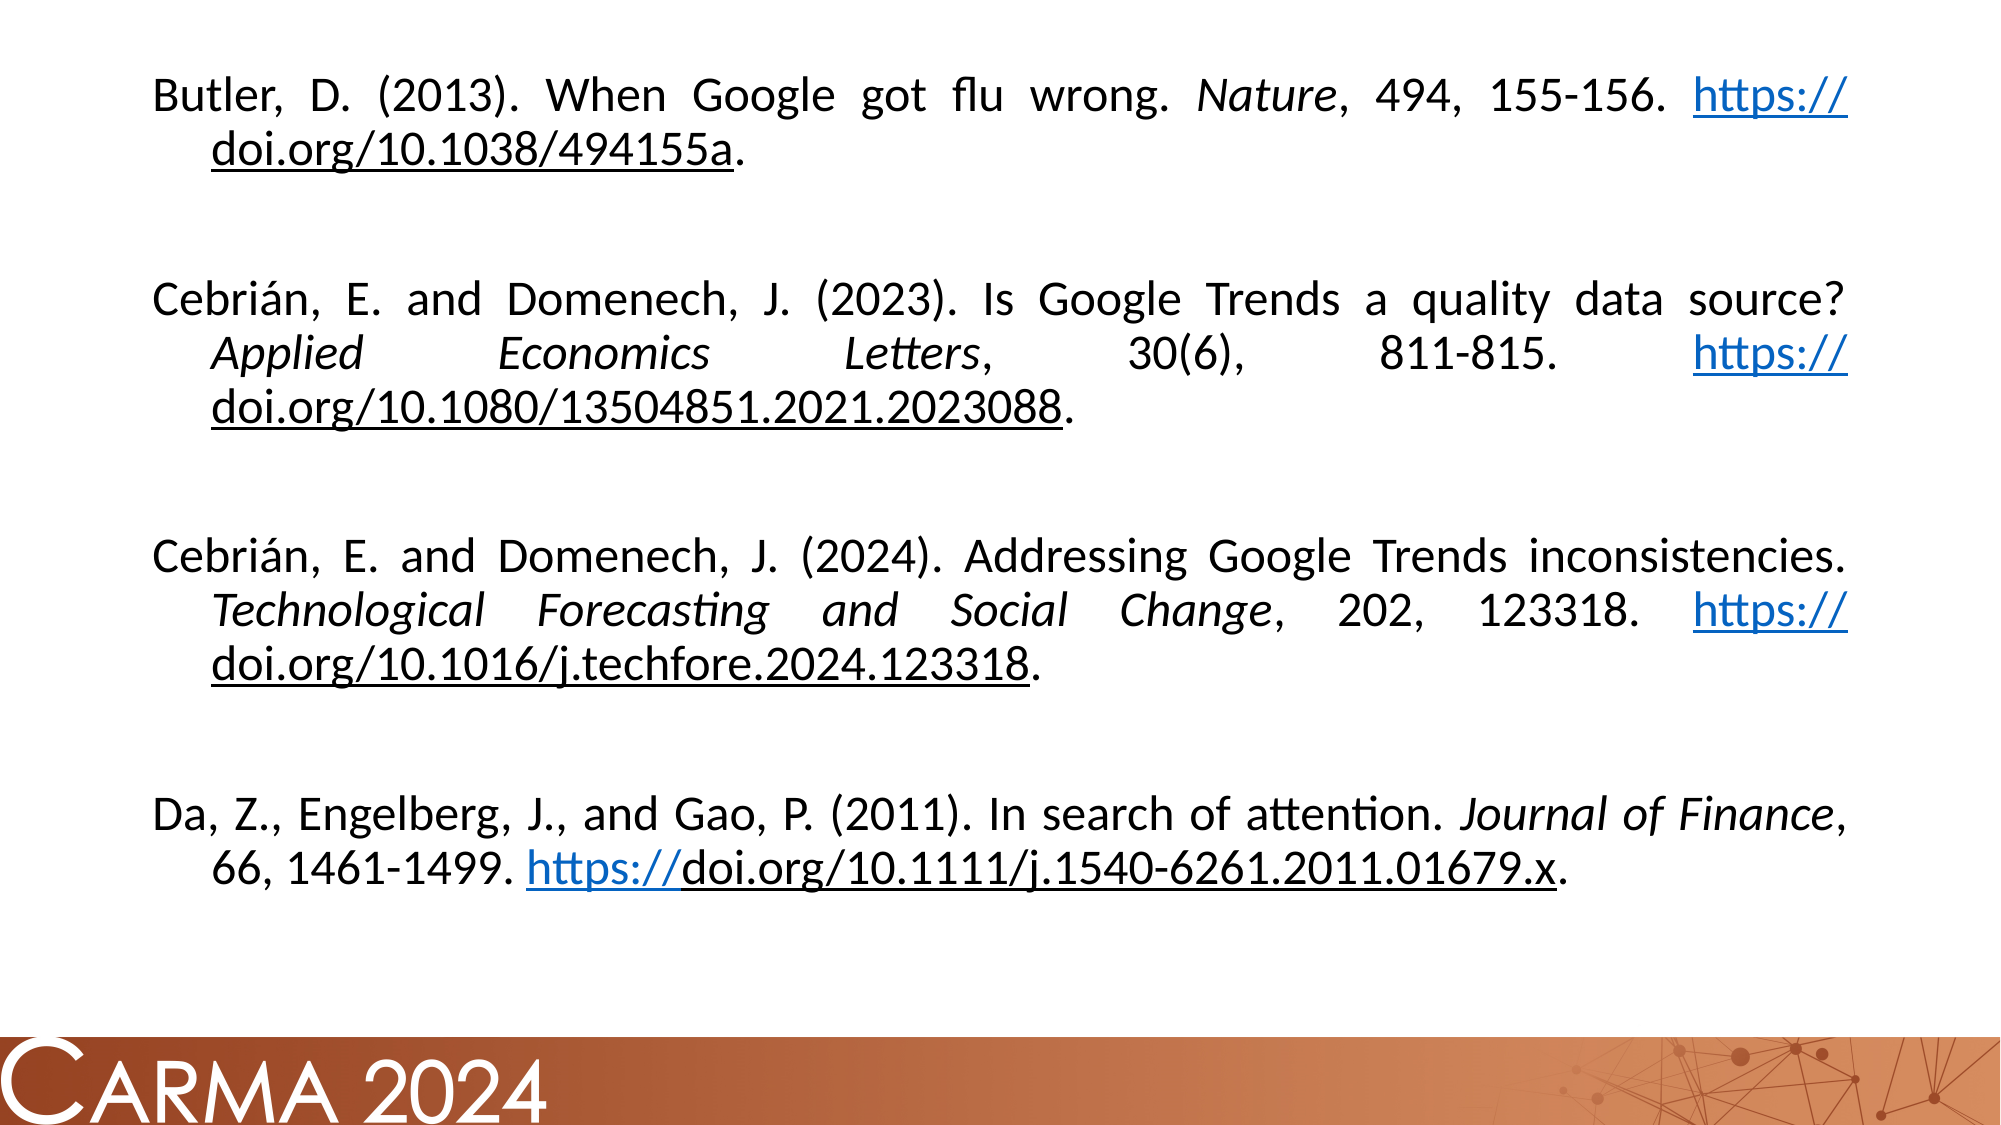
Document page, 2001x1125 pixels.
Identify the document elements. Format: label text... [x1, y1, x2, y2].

picture [0, 0, 2001, 1125]
list Butler, D. (2013). When Google got flu wrong. Nature, 494, 155-156. https://doi.org/10.1038/494155a. Cebrián, E. and Domenech, J. (2023). Is Google Trends a quality data source? Applied Economics Letters, 30(6), 811-815. https://doi.org/10.1080/13504851.2021.2023088. Cebrián, E. and Domenech, J. (2024). Addressing Google Trends inconsistencies. Technological Forecasting and Social Change, 202, 123318. https://doi.org/10.1016/j.techfore.2024.123318. Da, Z., Engelberg, J., and Gao, P. (2011). In search of attention. Journal of Finance, 66, 1461-1499. https://doi.org/10.1111/j.1540-6261.2011.01679.x. [137, 61, 1863, 988]
